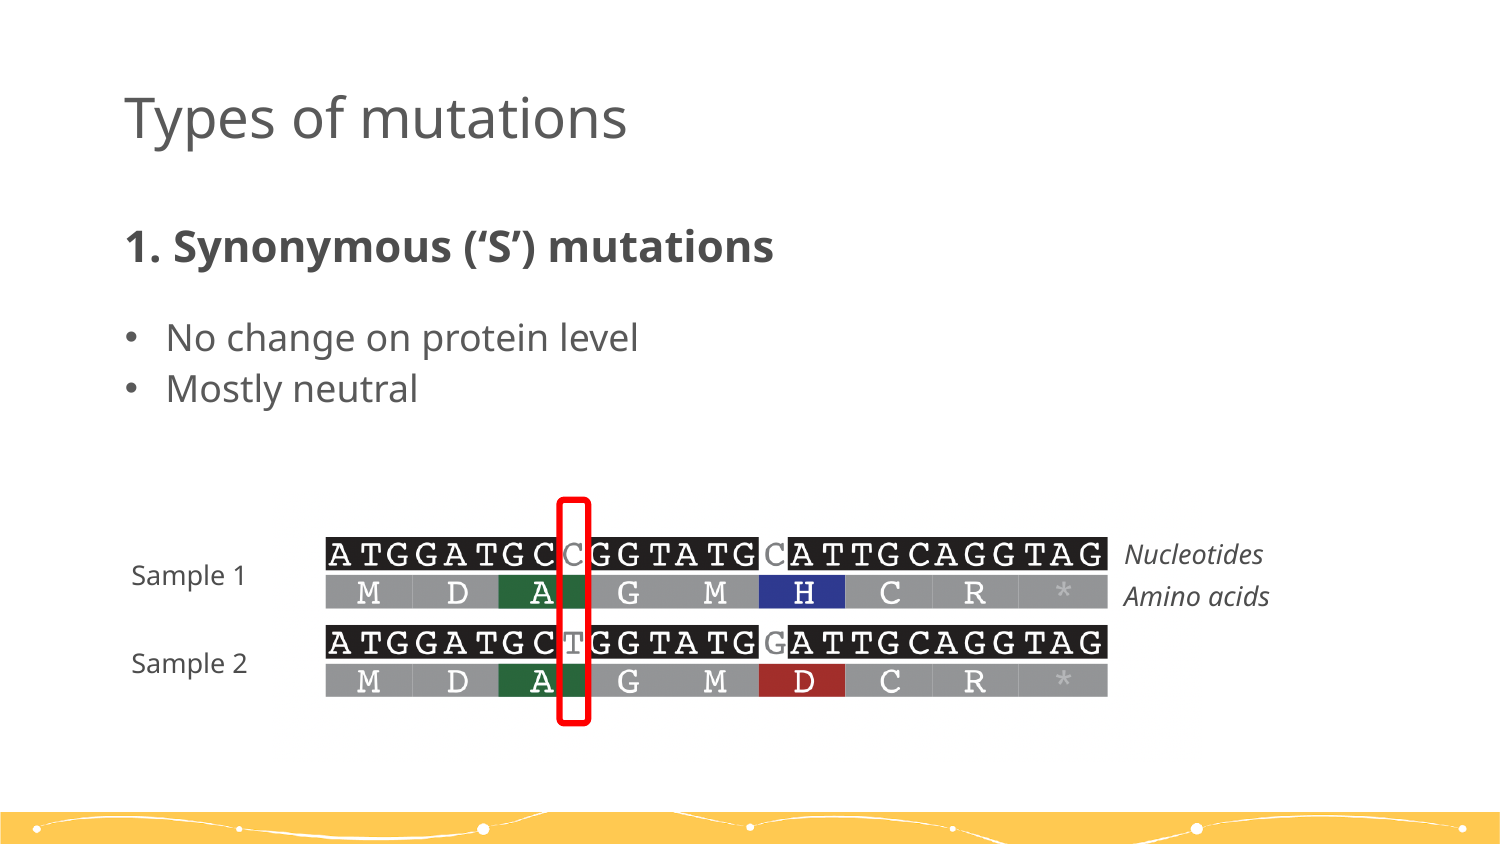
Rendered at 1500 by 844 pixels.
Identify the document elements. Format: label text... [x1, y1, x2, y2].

text_box Sample 1 [120, 547, 266, 603]
text_box Amino acids [1208, 567, 1398, 623]
text_box No change on protein level Mostly neutral [112, 308, 1003, 416]
title Types of mutations [112, 48, 1397, 156]
text_box 1. Synonymous (‘S’) mutations [112, 213, 895, 278]
picture [0, 812, 1500, 844]
text_box Sample 2 [120, 634, 266, 690]
text_box Nucleotides [1208, 526, 1398, 567]
picture [271, 491, 1203, 763]
